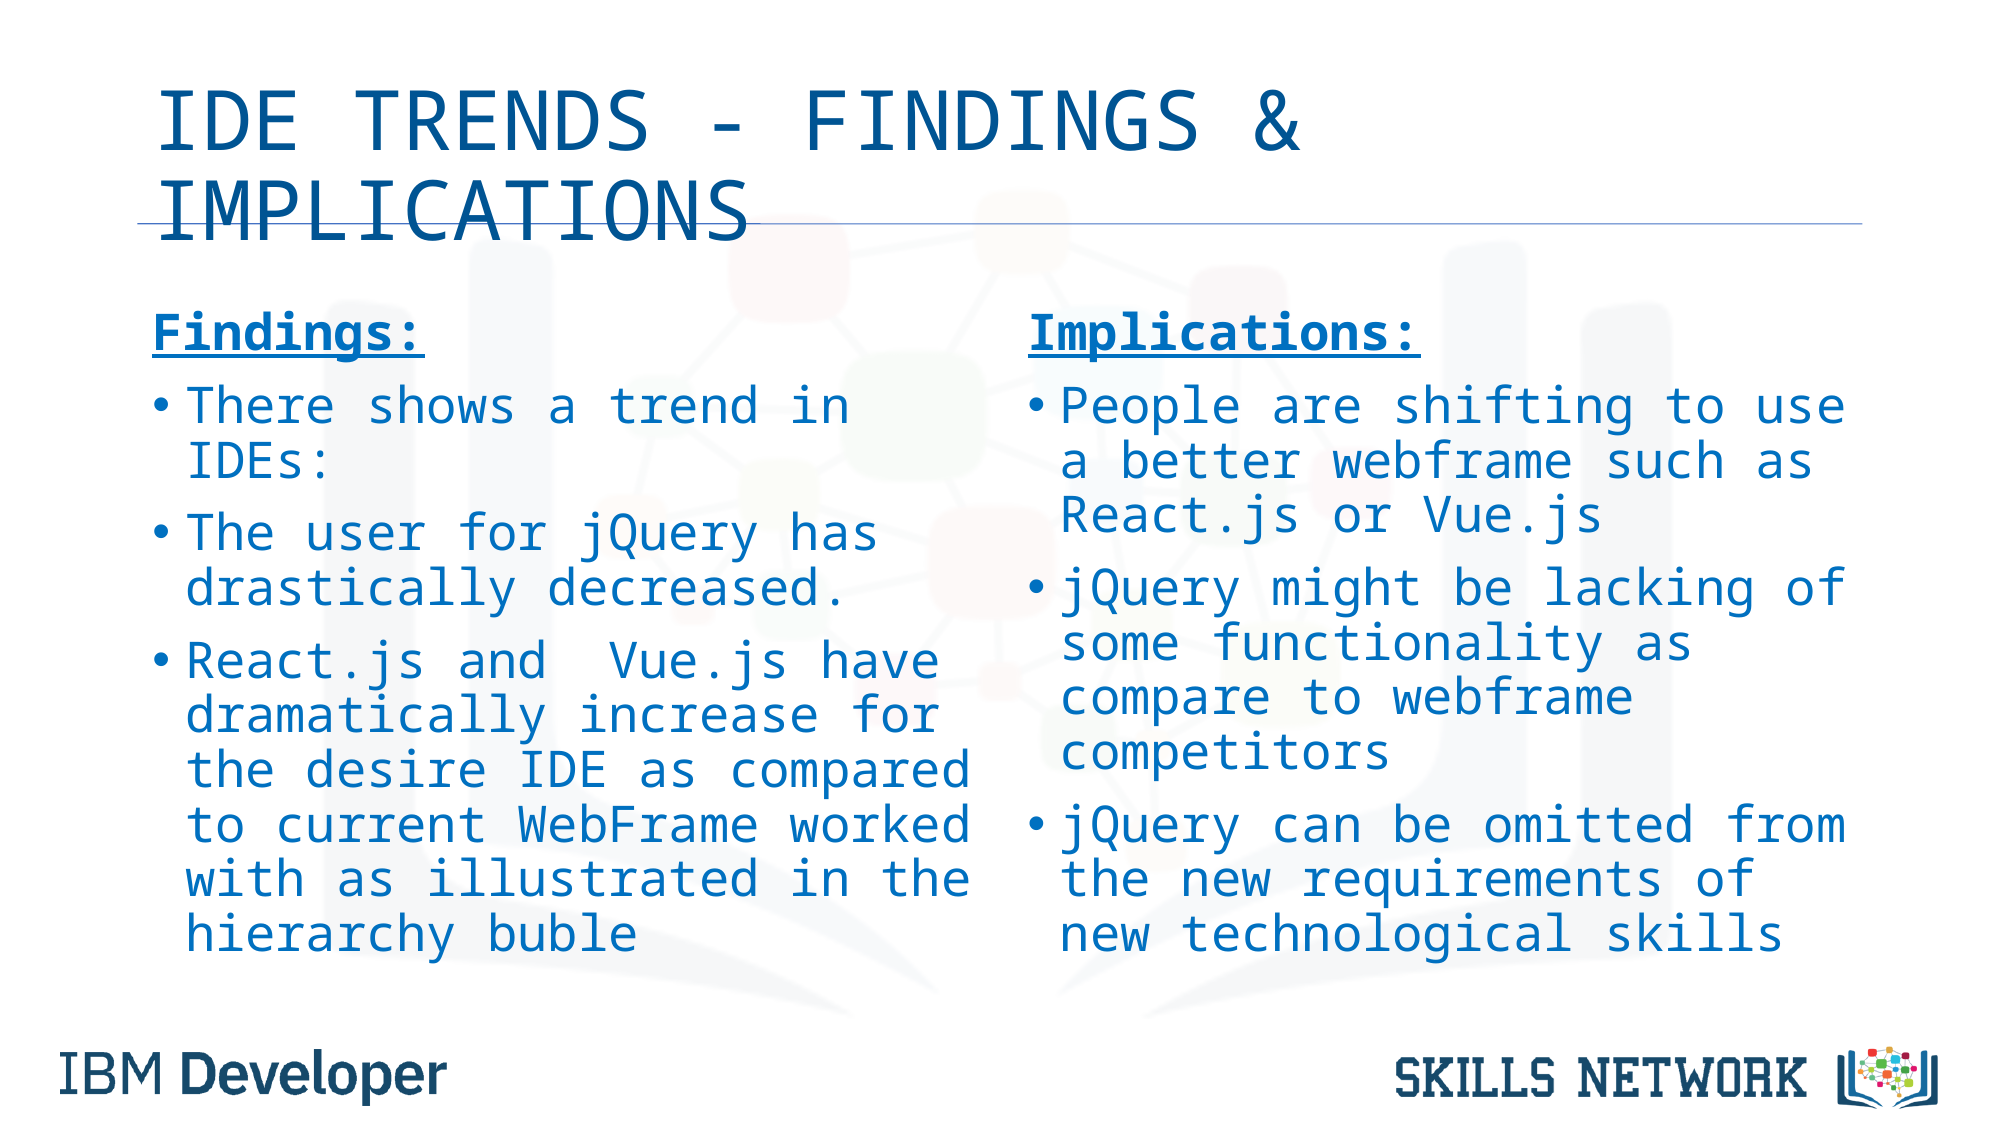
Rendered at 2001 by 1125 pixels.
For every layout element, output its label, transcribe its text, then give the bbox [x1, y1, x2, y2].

title IDE TRENDS - FINDINGS & IMPLICATIONS [137, 59, 1863, 278]
list Implications: People are shifting to use a better webframe such as React.js or Vue.js jQuery might be lacking of some functionality as compare to webframe competitors jQuery can be omitted from the new requirements of new technological skills [1012, 299, 1863, 1014]
picture [1390, 1045, 1945, 1111]
list Findings: There shows a trend in IDEs: The user for jQuery has drastically decreased. React.js and Vue.js have dramatically increase for the desire IDE as compared to current WebFrame worked with as illustrated in the hierarchy buble [137, 299, 988, 1014]
picture [55, 1045, 459, 1108]
